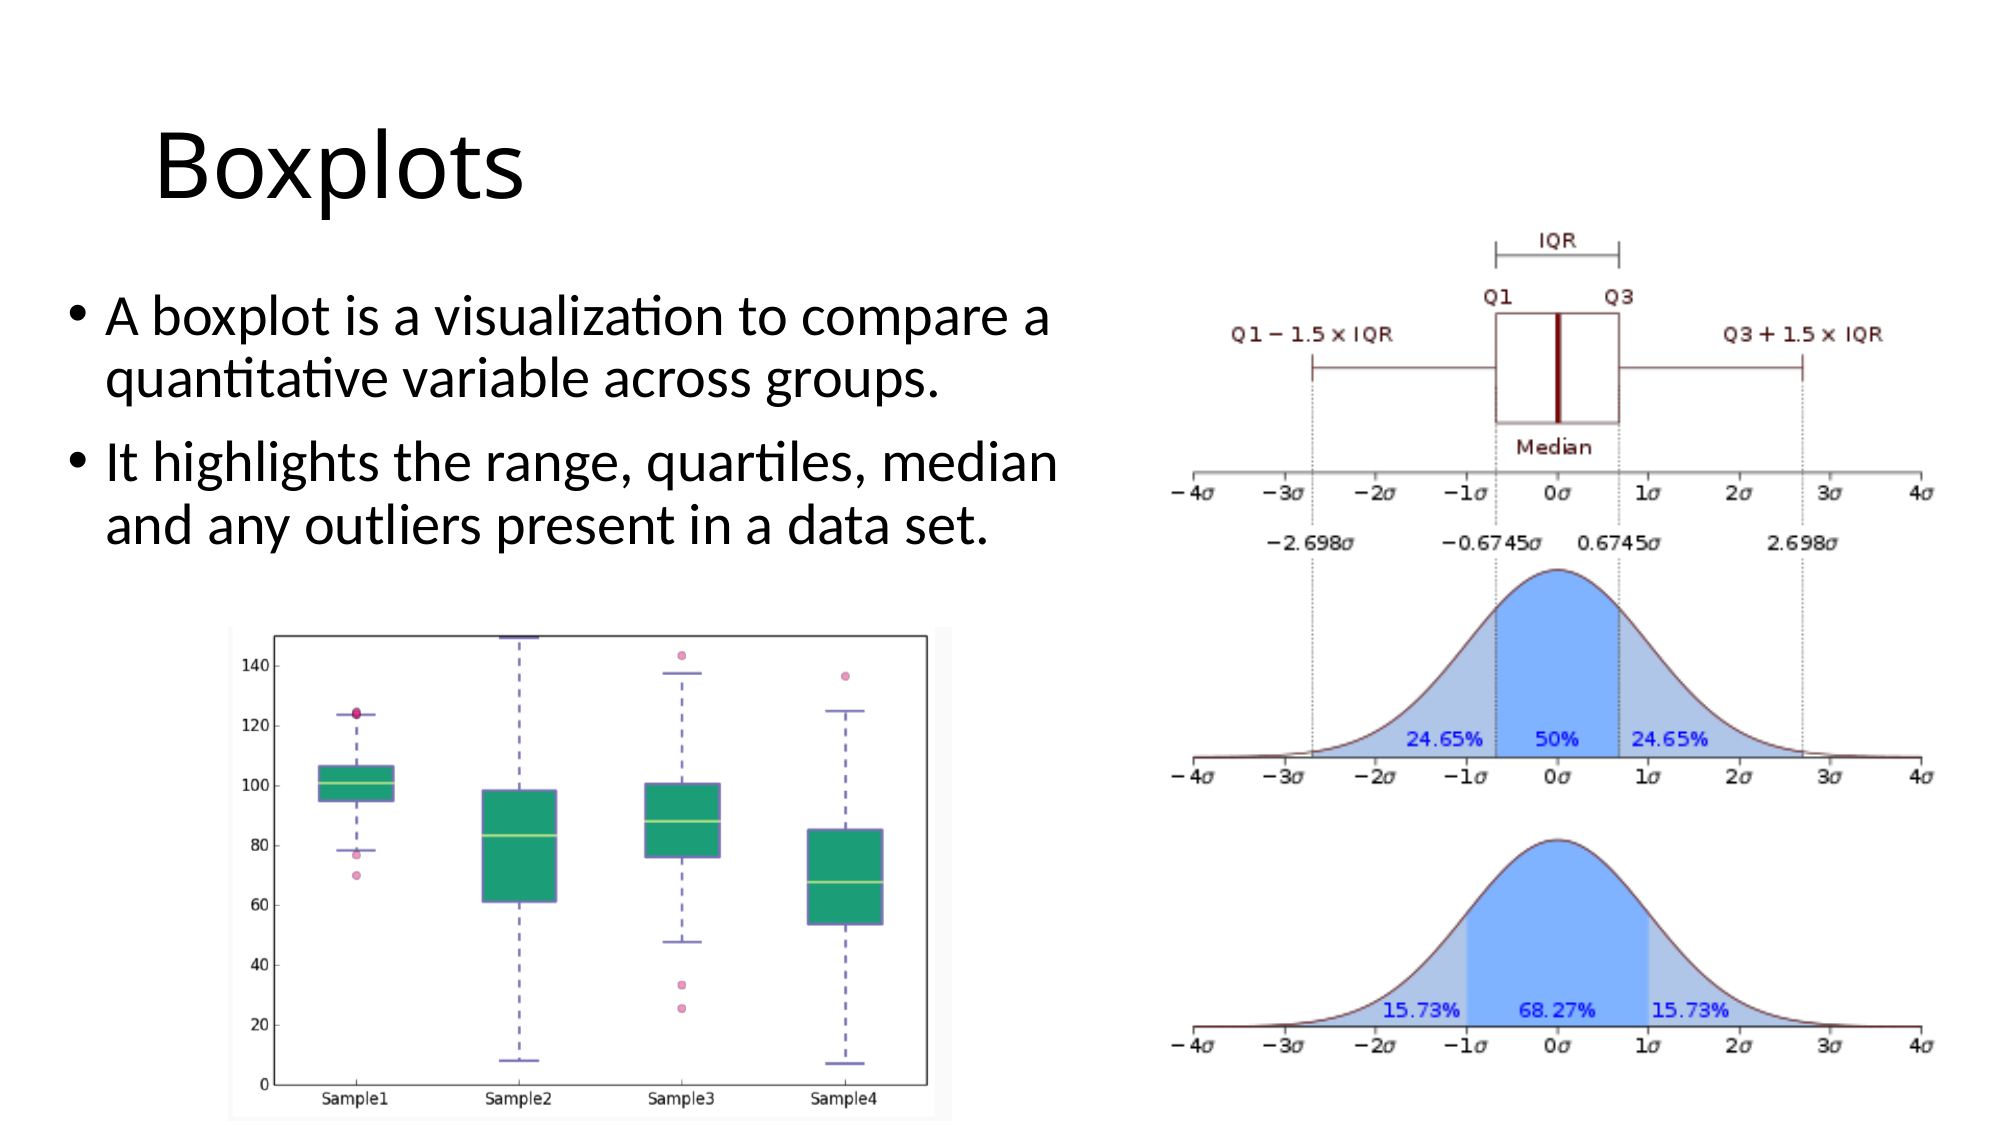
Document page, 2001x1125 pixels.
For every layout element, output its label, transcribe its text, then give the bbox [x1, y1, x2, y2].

picture [1166, 219, 1948, 1072]
picture [228, 627, 952, 1121]
list A boxplot is a visualization to compare a quantitative variable across groups. It highlights the range, quartiles, median and any outliers present in a data set. [52, 277, 1121, 1014]
title Boxplots [137, 59, 1863, 278]
